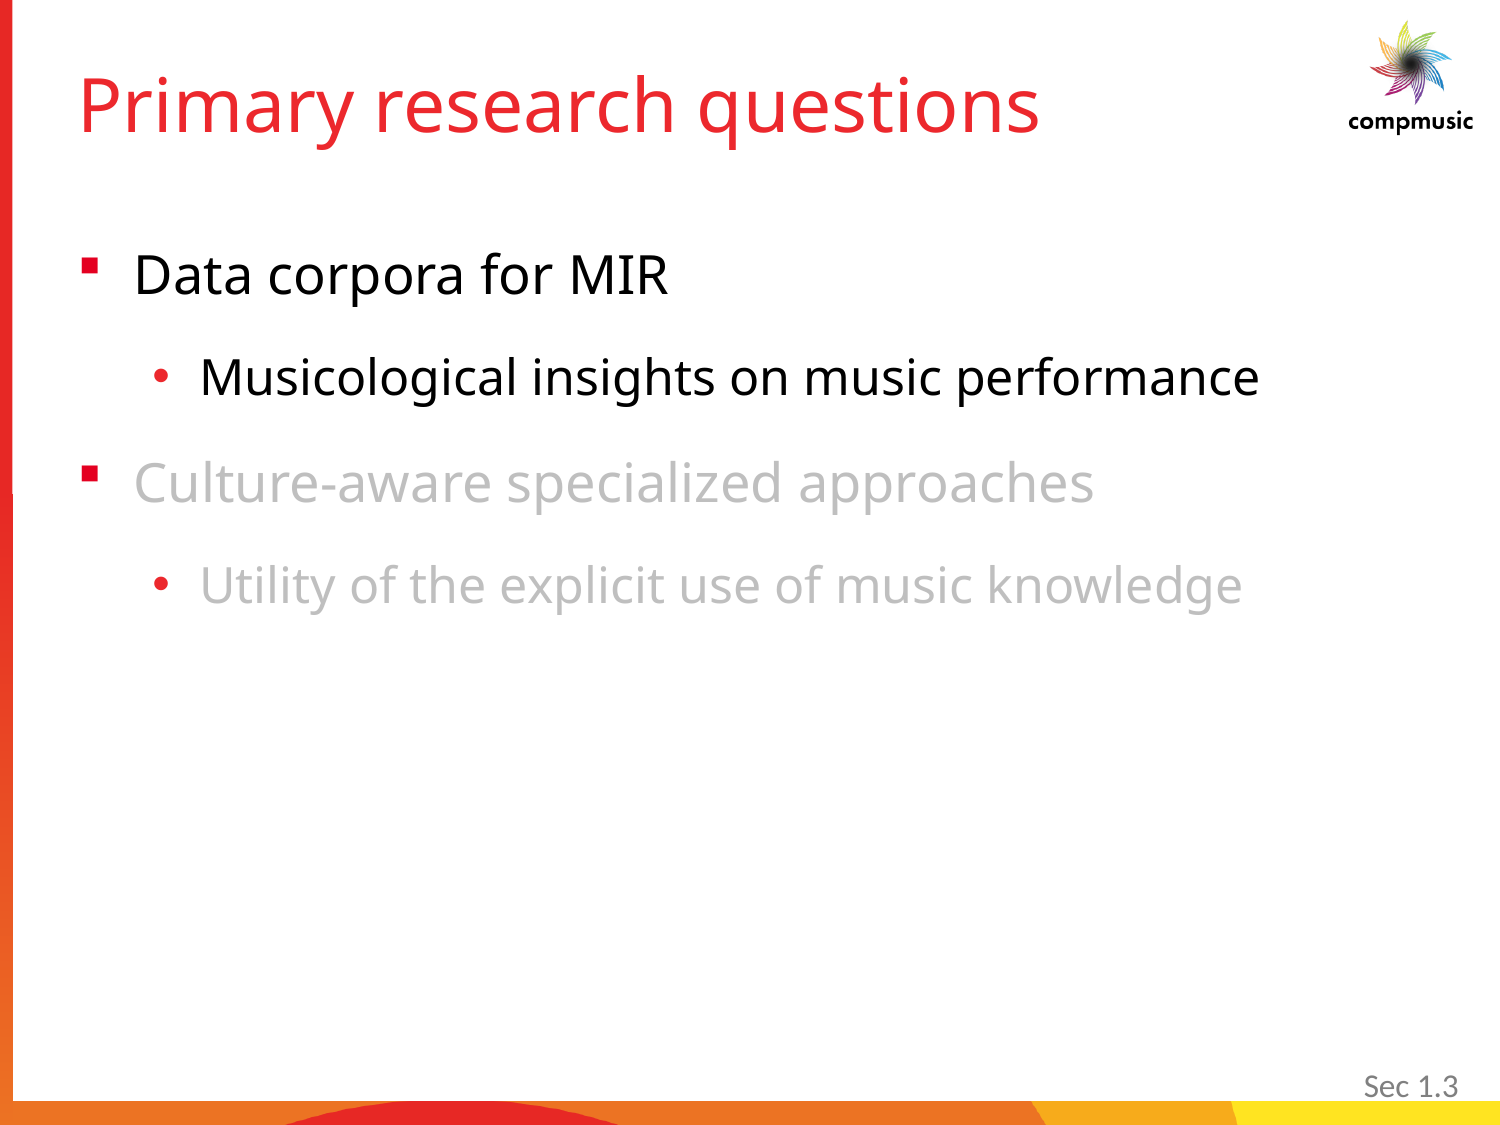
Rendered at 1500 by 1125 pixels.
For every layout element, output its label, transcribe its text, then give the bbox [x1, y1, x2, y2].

title Primary research questions [62, 37, 1413, 168]
picture [1346, 12, 1475, 142]
list Data corpora for MIR Musicological insights on music performance Culture-aware specialized approaches Utility of the explicit use of music knowledge [62, 200, 1413, 1000]
picture [12, 1101, 1500, 1125]
text_box Sec 1.3 [1348, 1056, 1474, 1112]
